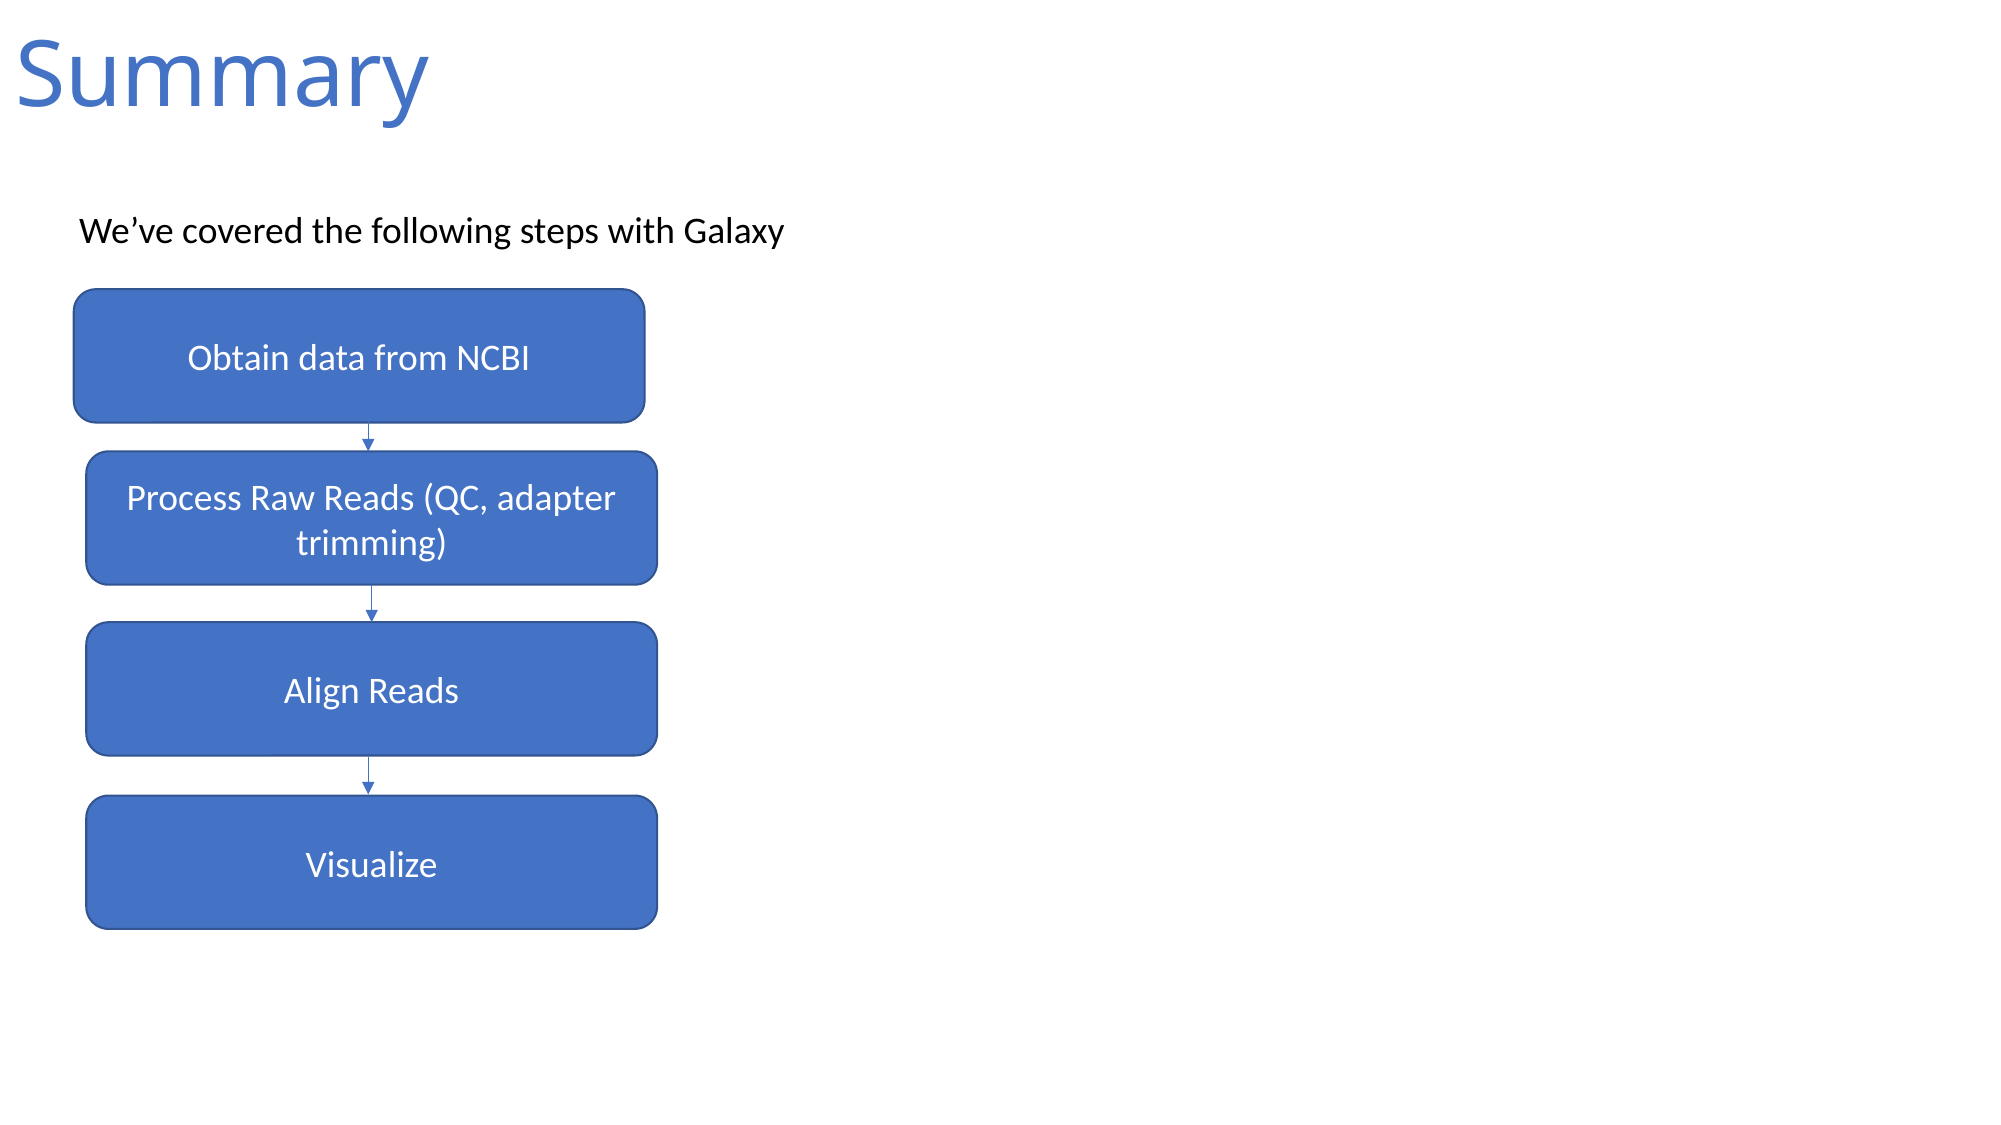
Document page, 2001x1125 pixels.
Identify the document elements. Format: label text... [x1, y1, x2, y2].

text_box Align Reads [85, 621, 659, 757]
text_box Visualize [85, 794, 659, 930]
text_box Obtain data from NCBI [72, 288, 646, 424]
text_box We’ve covered the following steps with Galaxy [64, 198, 801, 258]
title Summary [0, 7, 1725, 146]
text_box Process Raw Reads (QC, adapter trimming) [85, 450, 659, 586]
